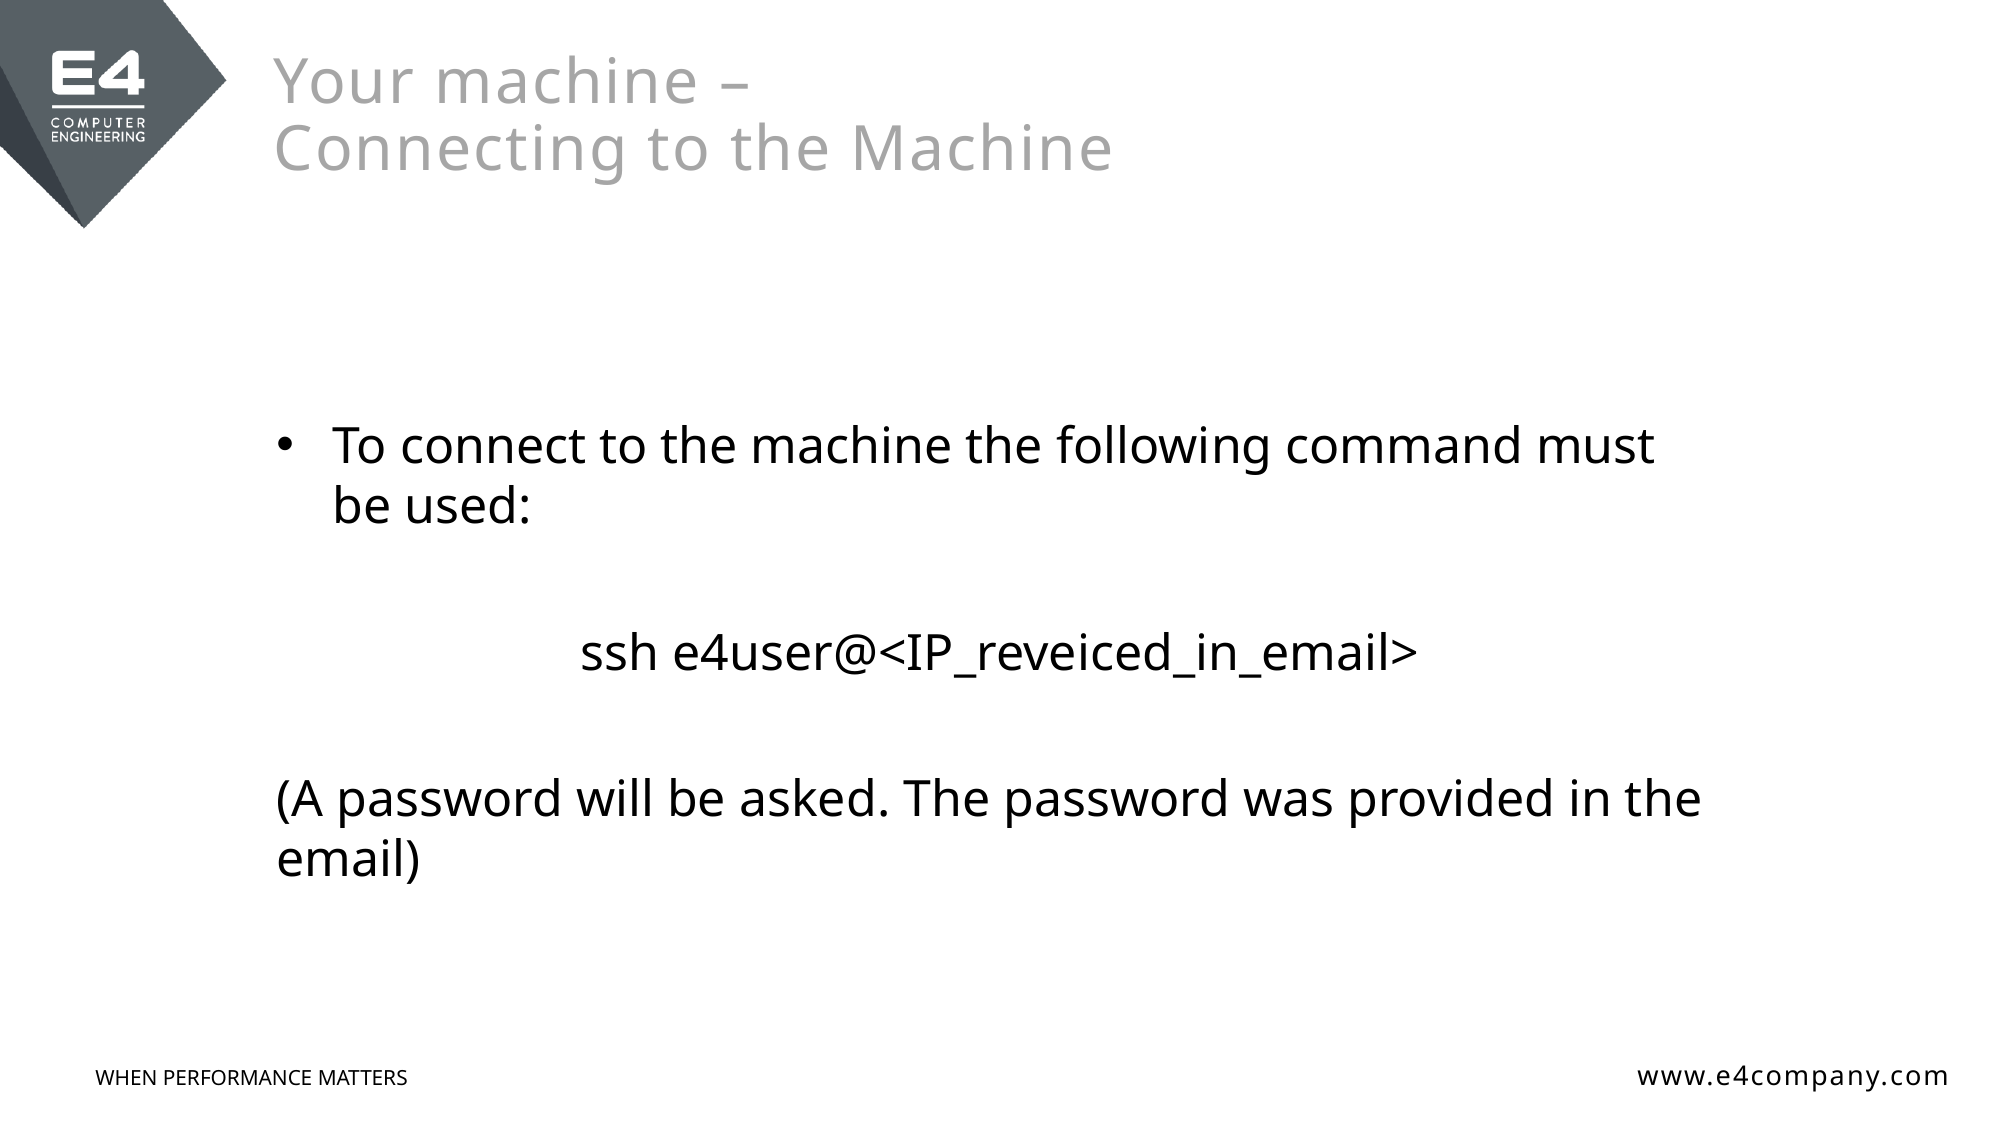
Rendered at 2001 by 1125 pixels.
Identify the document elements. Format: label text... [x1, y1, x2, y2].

text_box To connect to the machine the following command must be used: ssh e4user@<IP_reveiced_in_email> (A password will be asked. The password was provided in the email) [261, 259, 1739, 1002]
picture [0, 0, 228, 230]
title Your machine – Connecting to the Machine [258, 41, 1519, 260]
